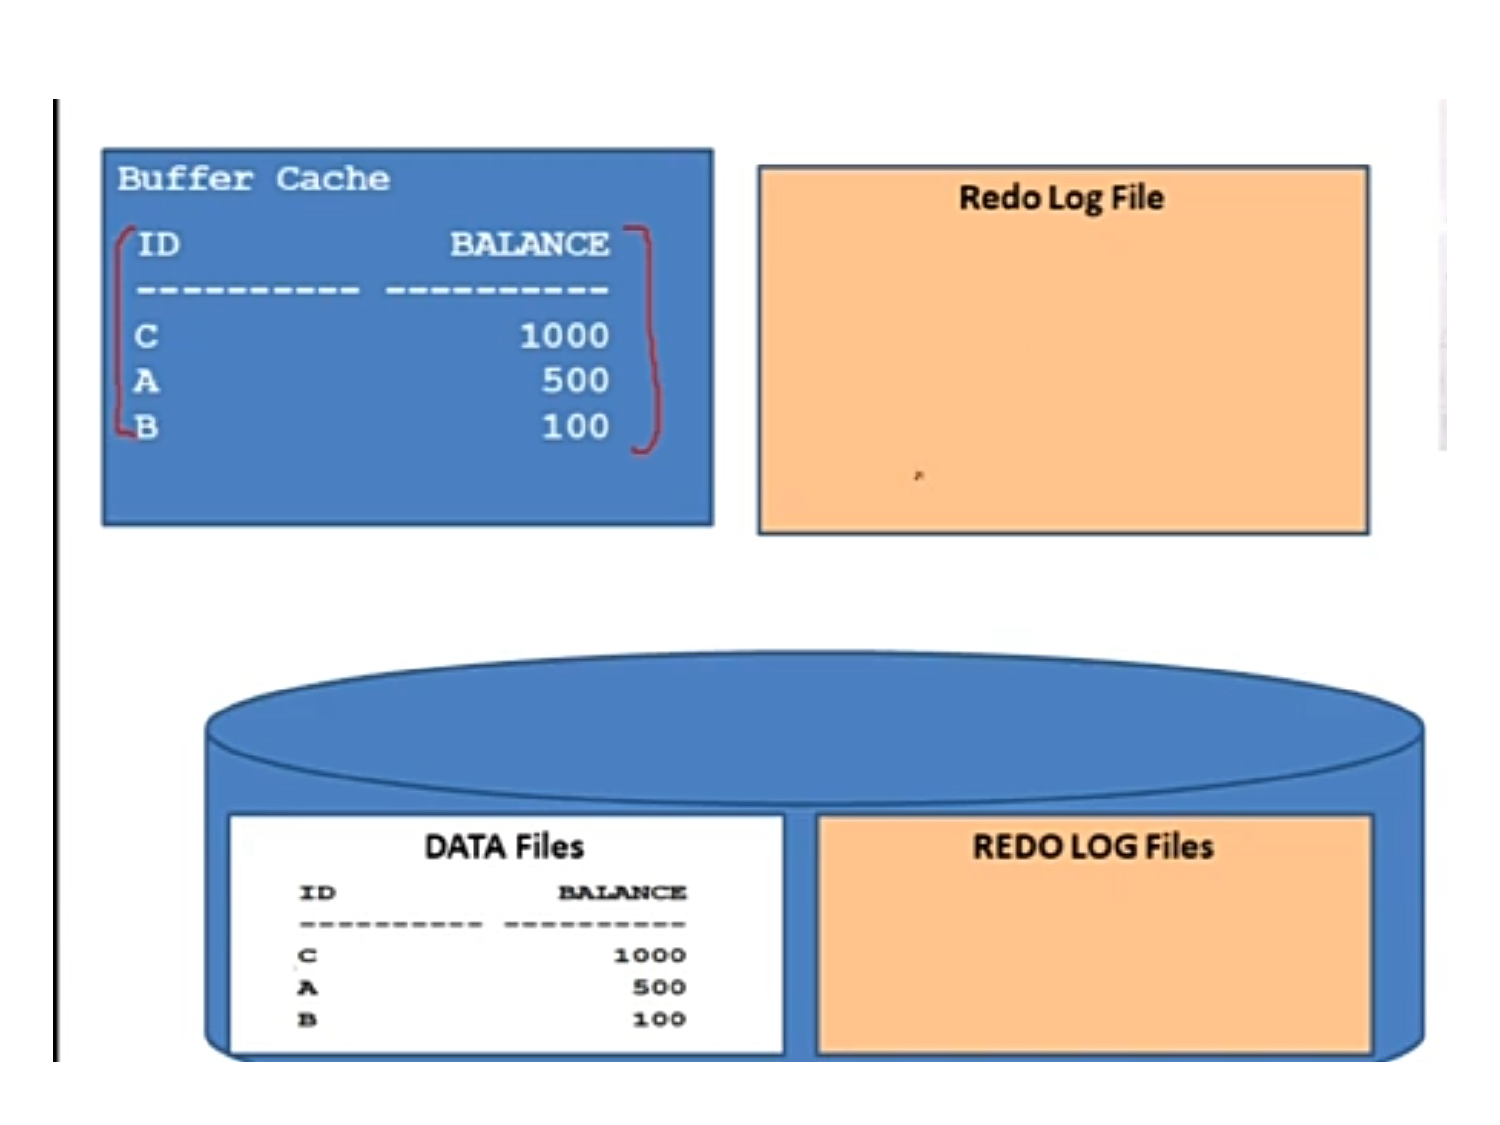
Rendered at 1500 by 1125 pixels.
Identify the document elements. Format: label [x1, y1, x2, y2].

picture [53, 99, 1447, 1062]
